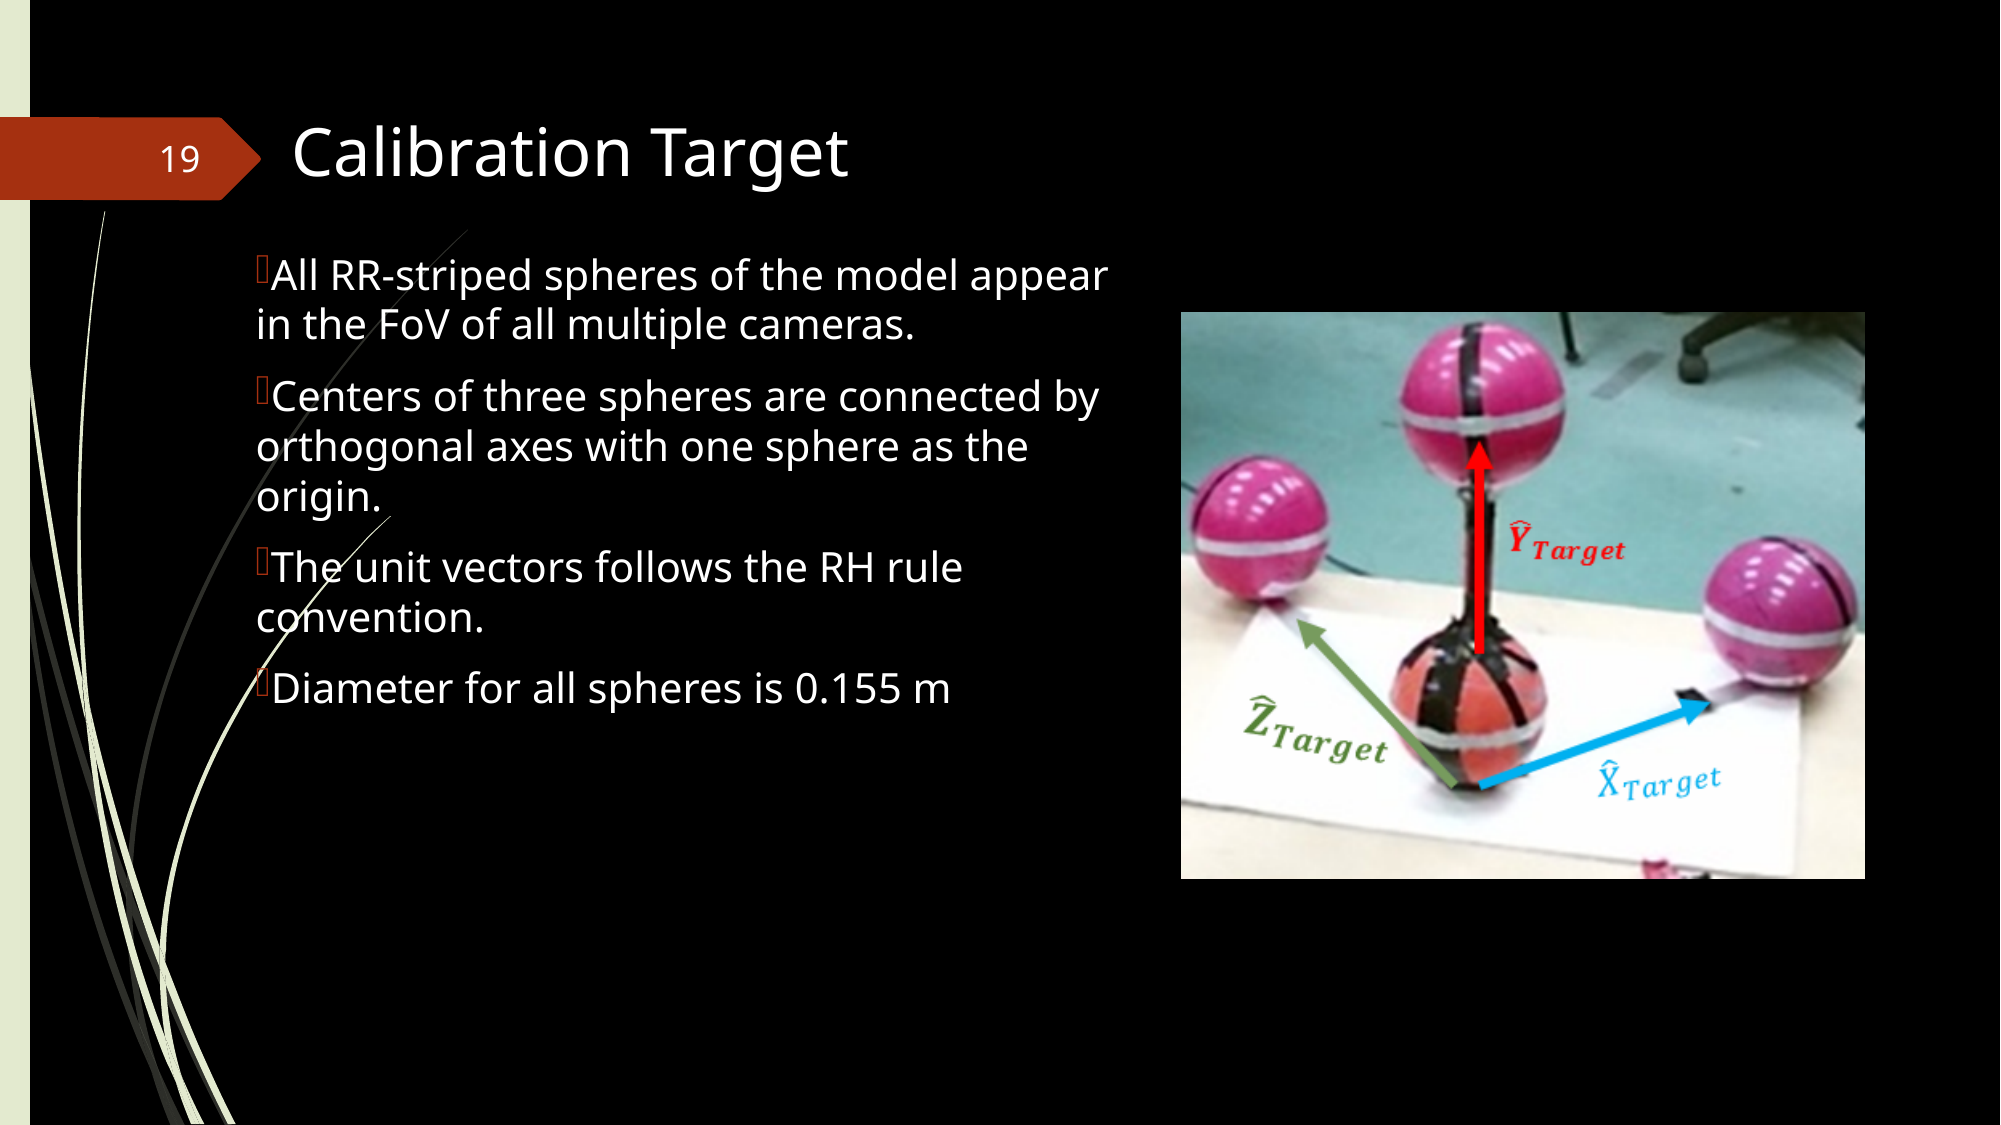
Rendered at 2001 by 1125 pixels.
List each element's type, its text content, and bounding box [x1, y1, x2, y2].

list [1181, 312, 1866, 879]
slide_number 19 [87, 129, 216, 190]
title Calibration Target [276, 102, 956, 240]
list All RR-striped spheres of the model appear in the FoV of all multiple cameras. Centers of three spheres are connected by orthogonal axes with one sphere as the origin. The unit vectors follows the RH rule convention. Diameter for all spheres is 0.155 m [240, 240, 1157, 1023]
